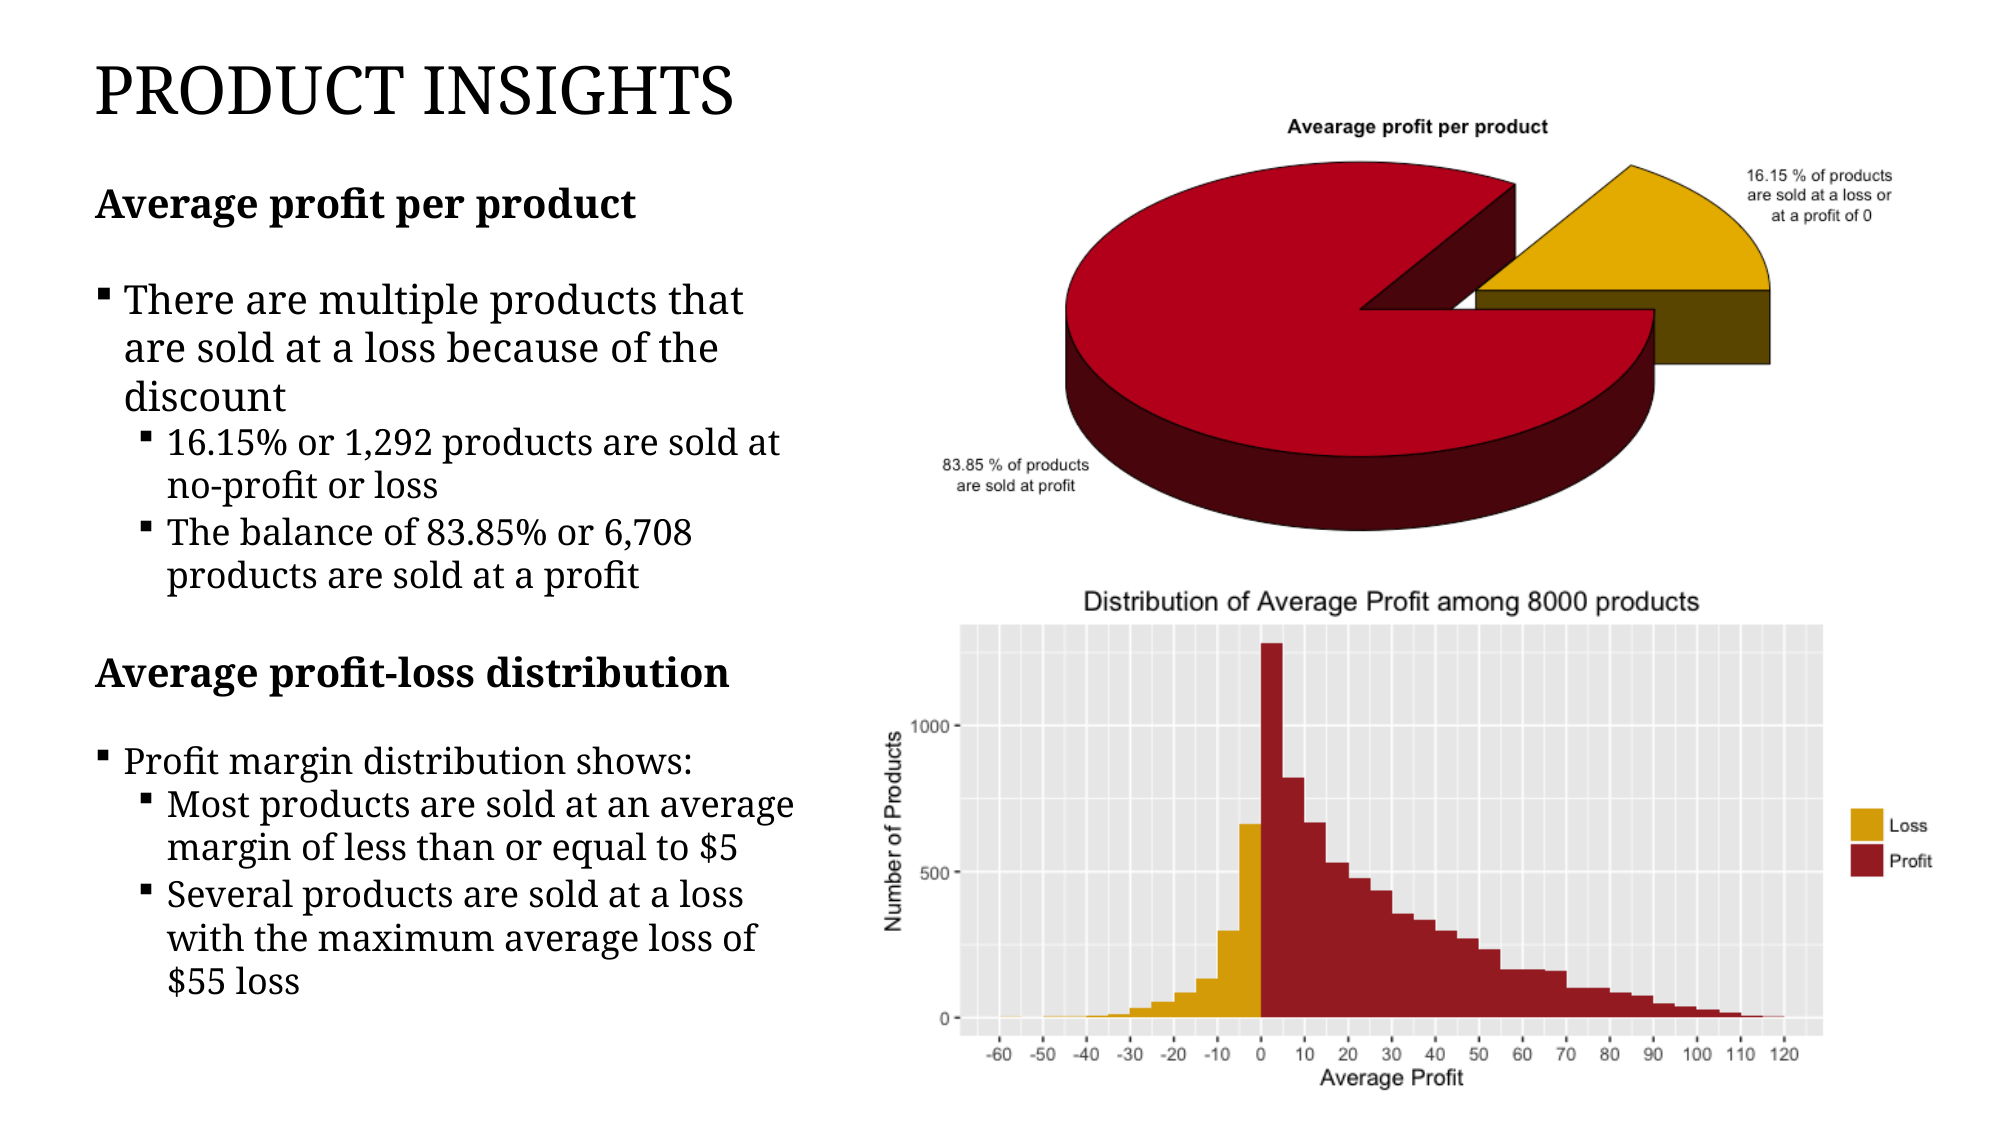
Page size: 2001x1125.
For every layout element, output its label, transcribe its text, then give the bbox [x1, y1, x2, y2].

picture [869, 580, 1970, 1101]
title Product Insights [79, 36, 1927, 150]
list Average profit per product There are multiple products that are sold at a loss because of the discount 16.15% or 1,292 products are sold at no-profit or loss The balance of 83.85% or 6,708 products are sold at a profit Average profit-loss distribution Profit margin distribution shows: Most products are sold at an average margin of less than or equal to $5 Several products are sold at a loss with the maximum average loss of $55 loss [79, 171, 833, 1013]
picture [921, 114, 1897, 561]
